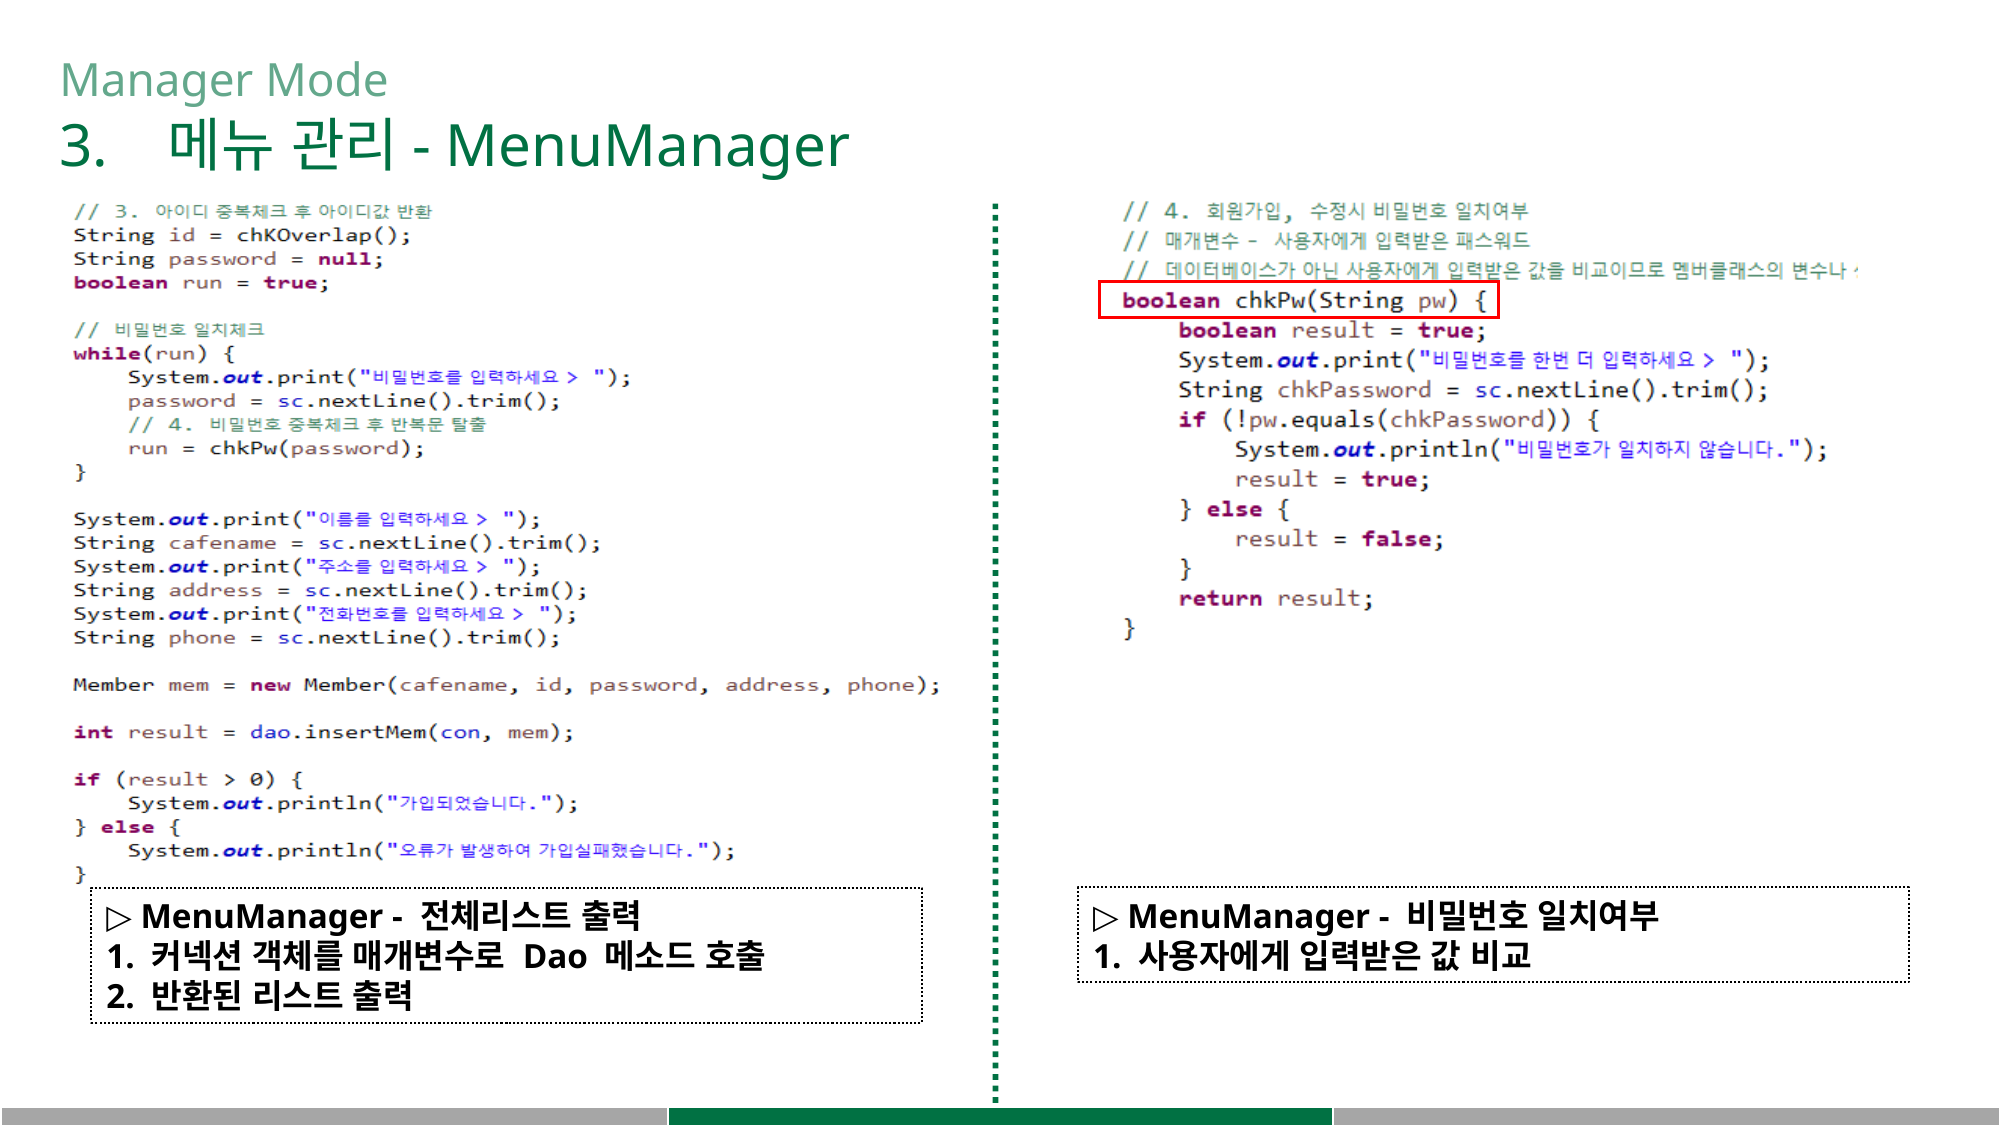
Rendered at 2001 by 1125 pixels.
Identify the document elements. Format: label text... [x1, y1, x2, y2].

picture [57, 189, 953, 899]
picture [1105, 189, 1858, 653]
text_box ▷ MenuManager - 비밀번호 일치여부 1. 사용자에게 입력받은 값 비교 [1078, 887, 1909, 983]
text_box Manager Mode 3. 메뉴 관리- MenuManager [44, 30, 866, 186]
text_box [667, 1106, 1332, 1125]
text_box ▷ MenuManager - 전체리스트 출력 1. 커넥션 객체를 매개변수로 Dao 메소드 호출 2. 반환된 리스트 출력 [91, 899, 923, 1023]
text_box [1099, 281, 1105, 319]
text_box [0, 1106, 667, 1125]
text_box [1332, 1106, 2000, 1125]
